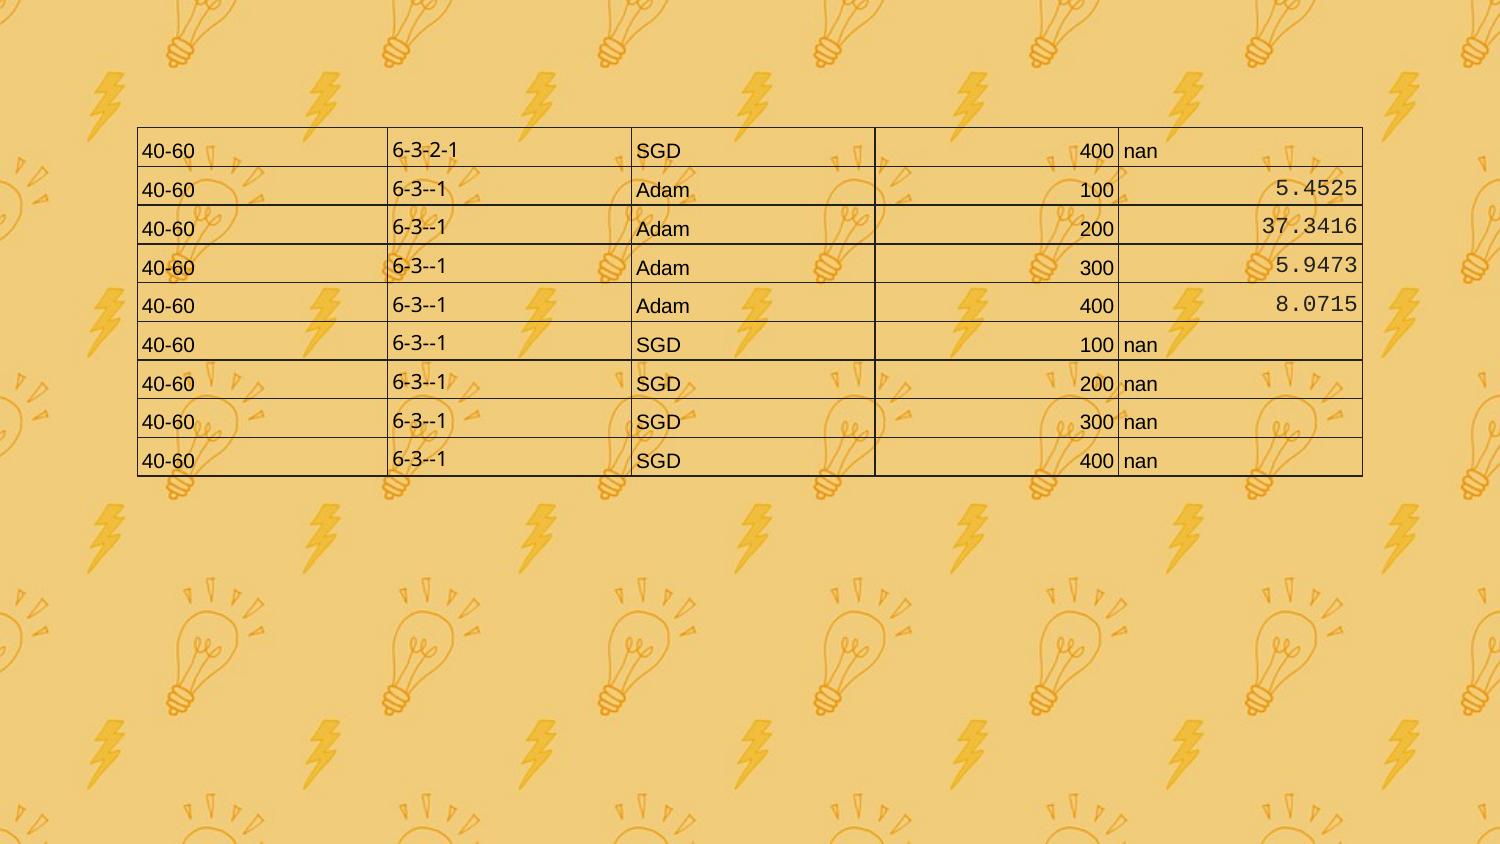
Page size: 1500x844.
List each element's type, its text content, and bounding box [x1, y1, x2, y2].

table_cell Adam [632, 245, 874, 282]
table_cell 400 [876, 438, 1118, 475]
table_cell 40-60 [138, 361, 387, 398]
table_header 40-60 [138, 128, 387, 166]
table_cell nan [1119, 399, 1362, 437]
table_cell 6-3--1 [388, 438, 631, 475]
table_cell 8.0715 [1119, 283, 1362, 321]
table_cell 40-60 [138, 399, 387, 437]
table_cell SGD [632, 322, 874, 359]
table_cell 6-3--1 [388, 245, 631, 282]
table_cell 200 [876, 206, 1118, 243]
table_cell 40-60 [138, 283, 387, 321]
table_cell SGD [632, 399, 874, 437]
table_cell 6-3--1 [388, 283, 631, 321]
table_cell Adam [632, 283, 874, 321]
table_cell 40-60 [138, 167, 387, 204]
picture [0, 0, 1500, 844]
table_cell nan [1119, 322, 1362, 359]
table_header 400 [876, 128, 1118, 166]
table_cell 40-60 [138, 322, 387, 359]
table_cell 200 [876, 361, 1118, 398]
table_cell 6-3--1 [388, 322, 631, 359]
table_cell 6-3--1 [388, 206, 631, 243]
table_cell 6-3--1 [388, 399, 631, 437]
table_cell 40-60 [138, 245, 387, 282]
table_cell 40-60 [138, 438, 387, 475]
table_cell 300 [876, 245, 1118, 282]
table_cell 5.9473 [1119, 245, 1362, 282]
table_cell SGD [632, 361, 874, 398]
table_cell 6-3--1 [388, 361, 631, 398]
table_cell 37.3416 [1119, 206, 1362, 243]
table_cell 100 [876, 322, 1118, 359]
table_cell nan [1119, 361, 1362, 398]
table_header 6-3-2-1 [388, 128, 631, 166]
table_cell Adam [632, 206, 874, 243]
table_cell 6-3--1 [388, 167, 631, 204]
table_cell 100 [876, 167, 1118, 204]
table_header nan [1119, 128, 1362, 166]
table_cell 40-60 [138, 206, 387, 243]
table_cell 400 [876, 283, 1118, 321]
table_cell SGD [632, 438, 874, 475]
table_header SGD [632, 128, 874, 166]
table_cell nan [1119, 438, 1362, 475]
table_cell 300 [876, 399, 1118, 437]
table_cell Adam [632, 167, 874, 204]
table_cell 5.4525 [1119, 167, 1362, 204]
